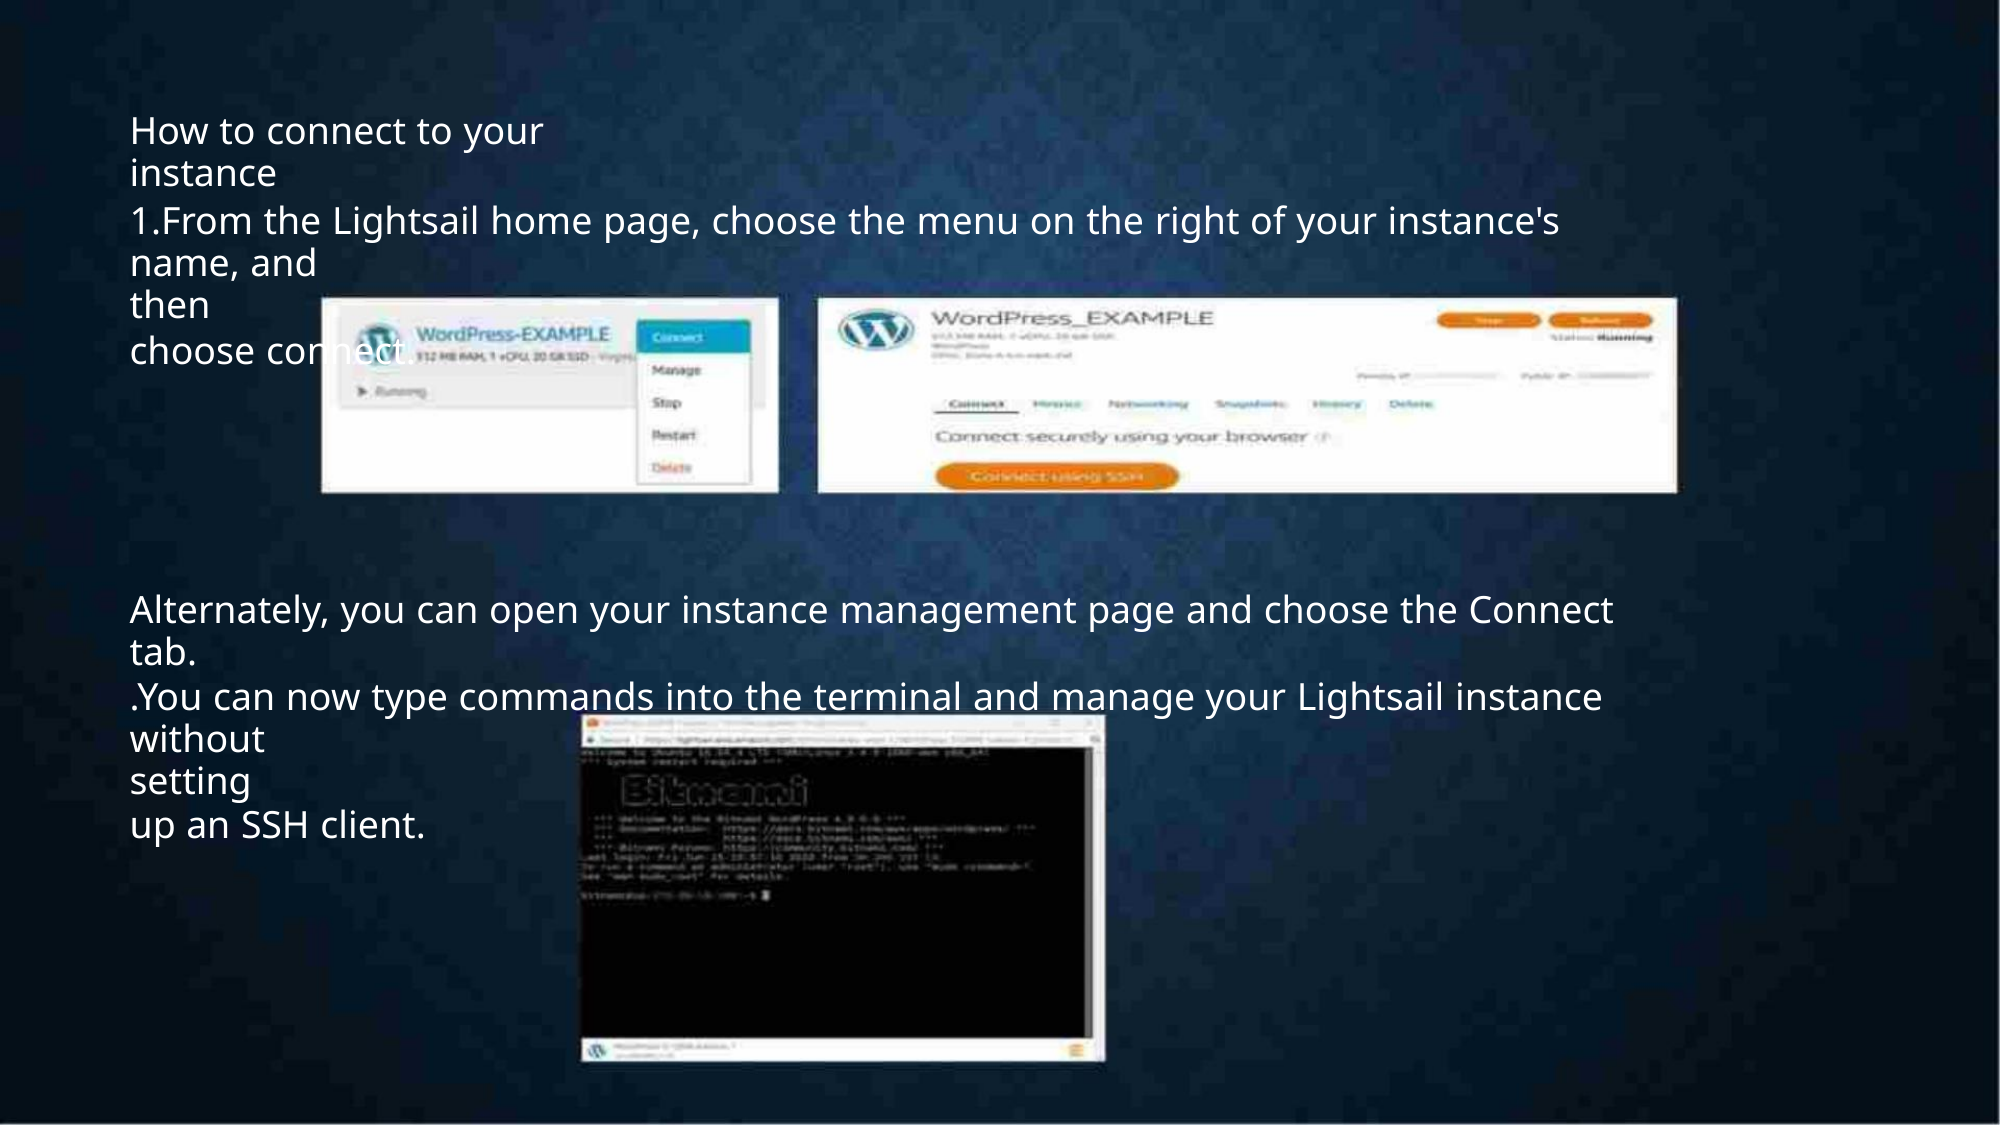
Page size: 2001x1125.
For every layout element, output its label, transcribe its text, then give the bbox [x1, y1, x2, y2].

text_box Alternately, you can open your instance management page and choose the Connect tab. .You can now type commands into the terminal and manage your Lightsail instance without setting up an SSH client. [129, 588, 1663, 846]
text_box How to connect to your instance [129, 110, 688, 194]
text_box 1.From the Lightsail home page, choose the menu on the right of your instance's name, and then choose connect. [129, 200, 1676, 372]
text_box [0, 0, 2000, 1125]
